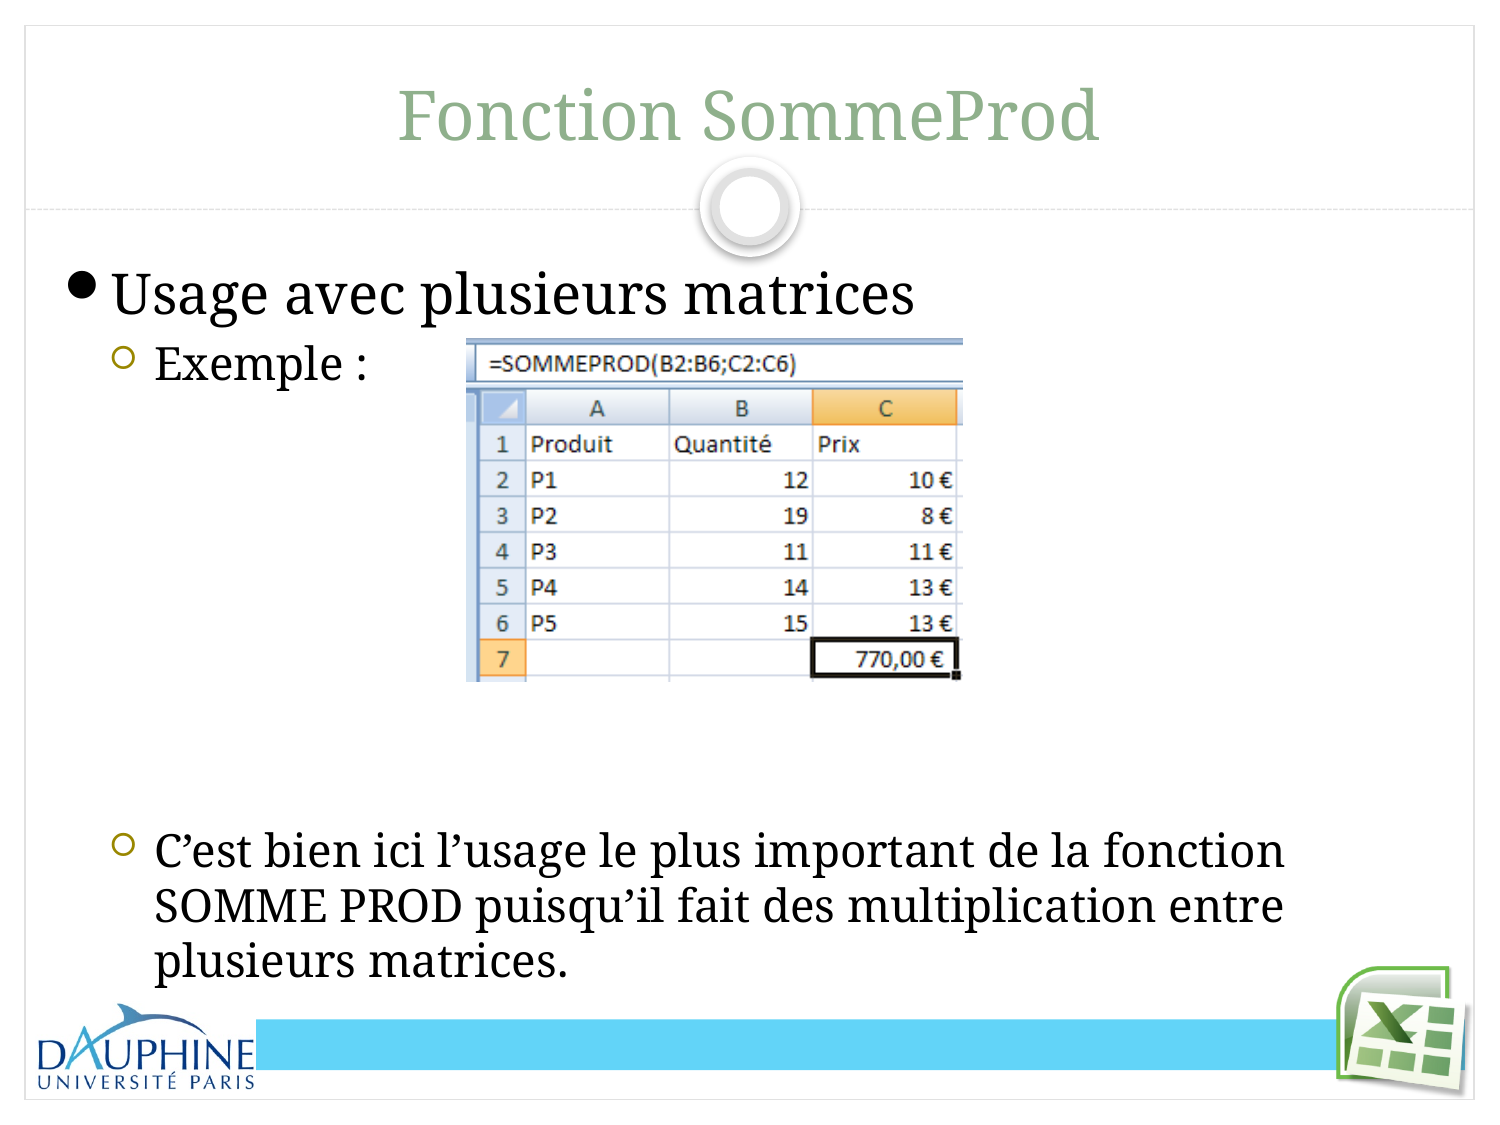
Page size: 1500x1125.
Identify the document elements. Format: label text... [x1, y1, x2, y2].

picture [35, 1001, 256, 1090]
picture [466, 337, 963, 683]
list Usage avec plusieurs matrices Exemple : C’est bien ici l’usage le plus important de la fonction SOMME PROD puisqu’il fait des multiplication entre plusieurs matrices. [49, 250, 1445, 1001]
title Fonction SommeProd [49, 37, 1450, 162]
picture [1324, 949, 1477, 1102]
